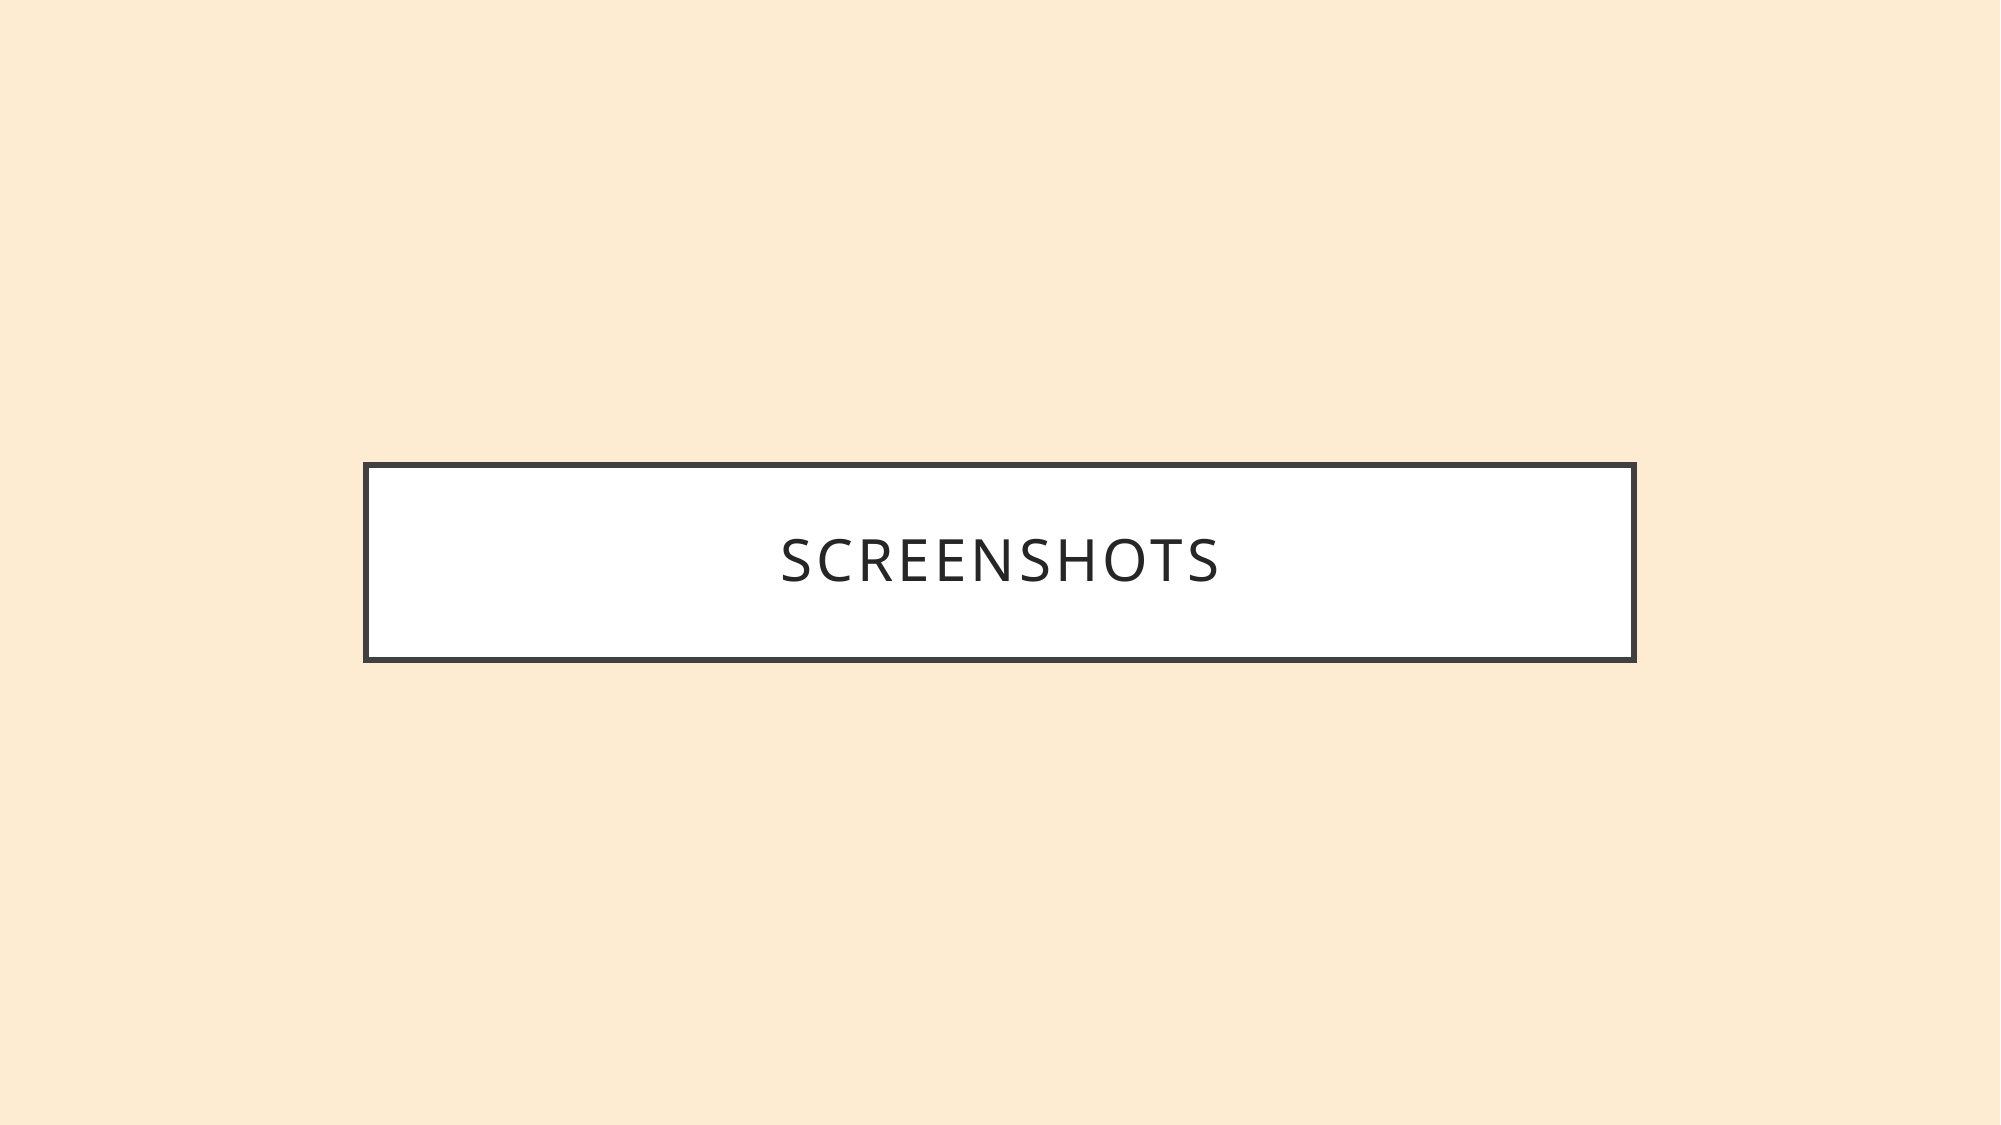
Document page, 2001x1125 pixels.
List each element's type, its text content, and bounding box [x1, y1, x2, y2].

title screenshots [363, 462, 1637, 663]
